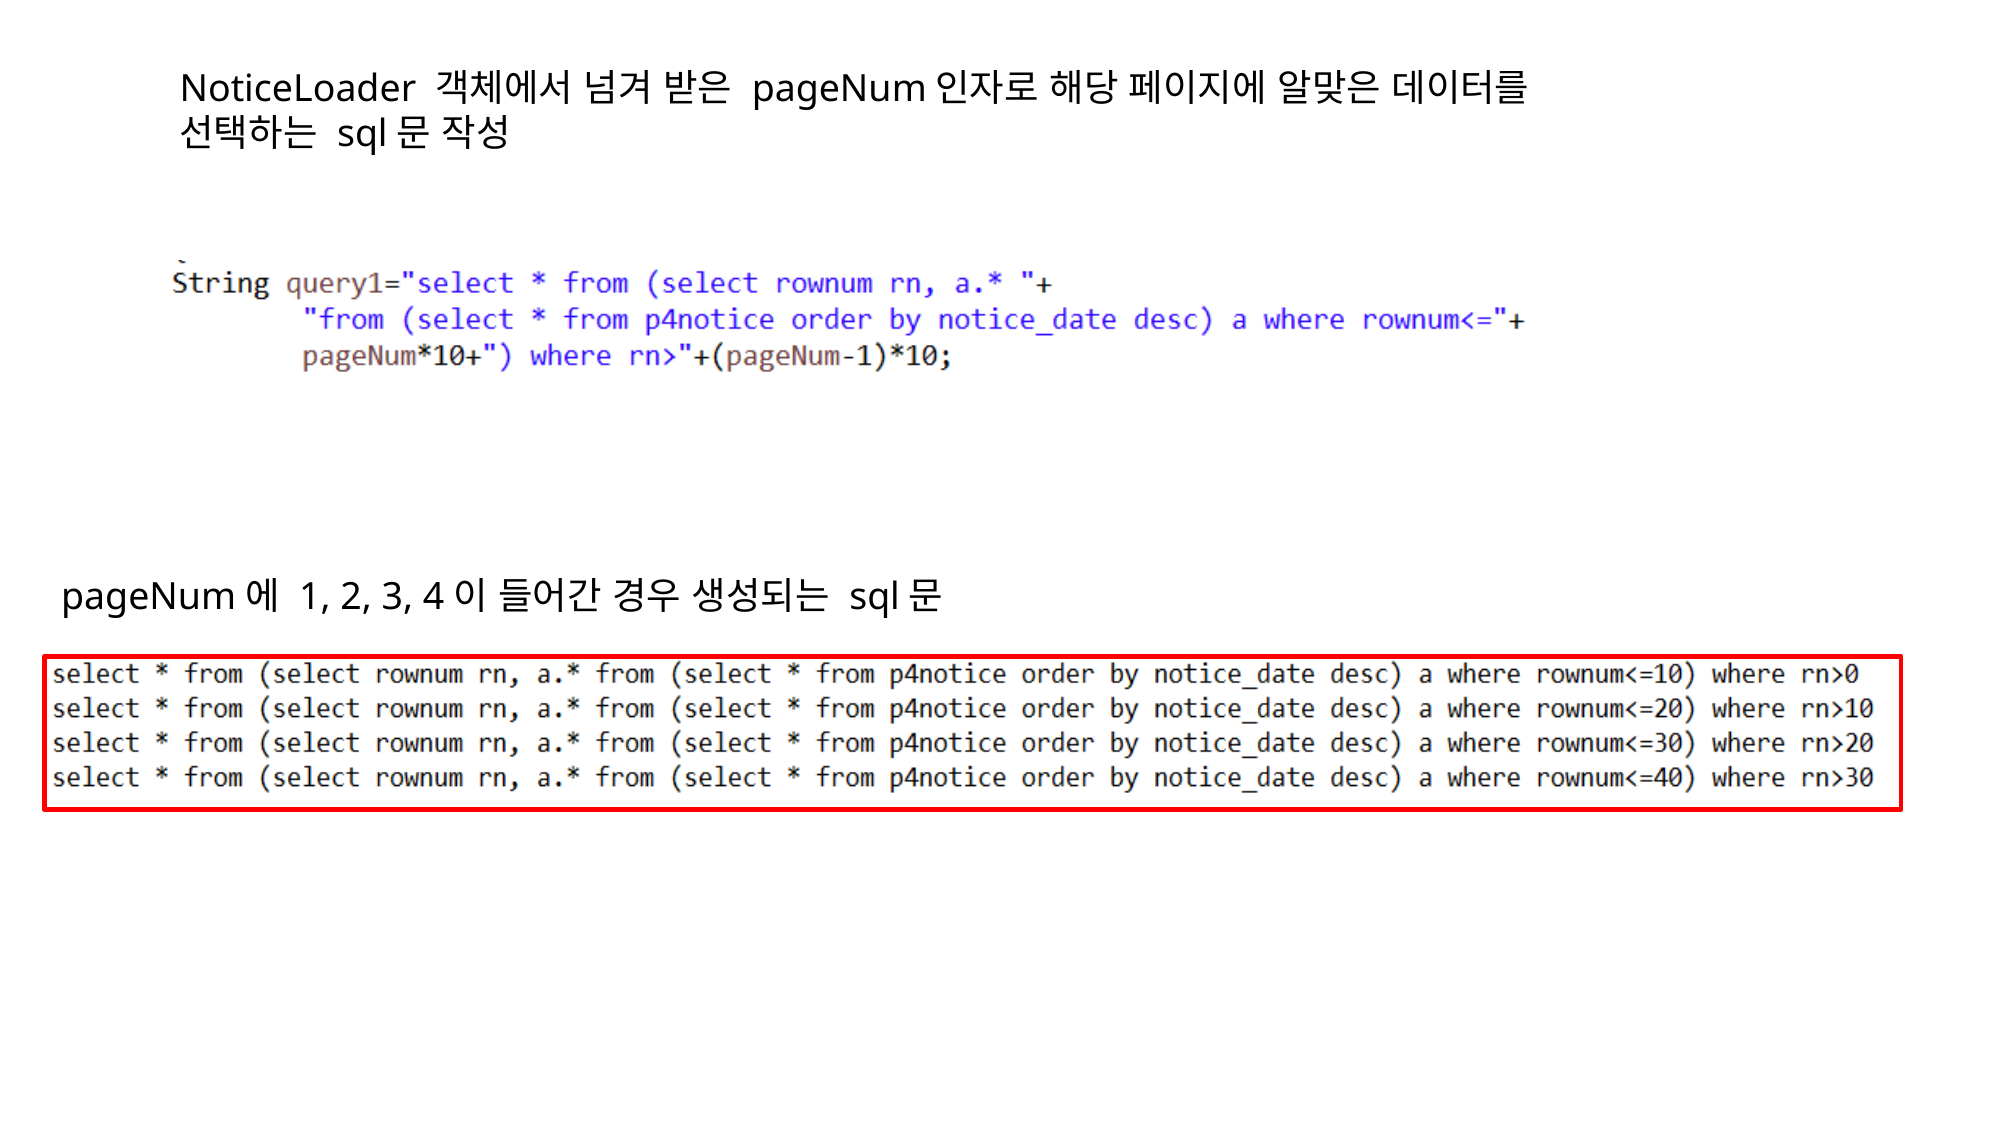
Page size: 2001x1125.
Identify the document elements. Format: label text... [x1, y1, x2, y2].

picture [164, 260, 1564, 395]
text_box NoticeLoader 객체에서 넘겨 받은 pageNum인자로 해당 페이지에 알맞은 데이터를 선택하는 sql문 작성 [164, 56, 1686, 206]
text_box pageNum에 1, 2, 3, 4이 들어간 경우 생성되는 sql문 [46, 564, 1104, 625]
picture [46, 658, 1899, 807]
